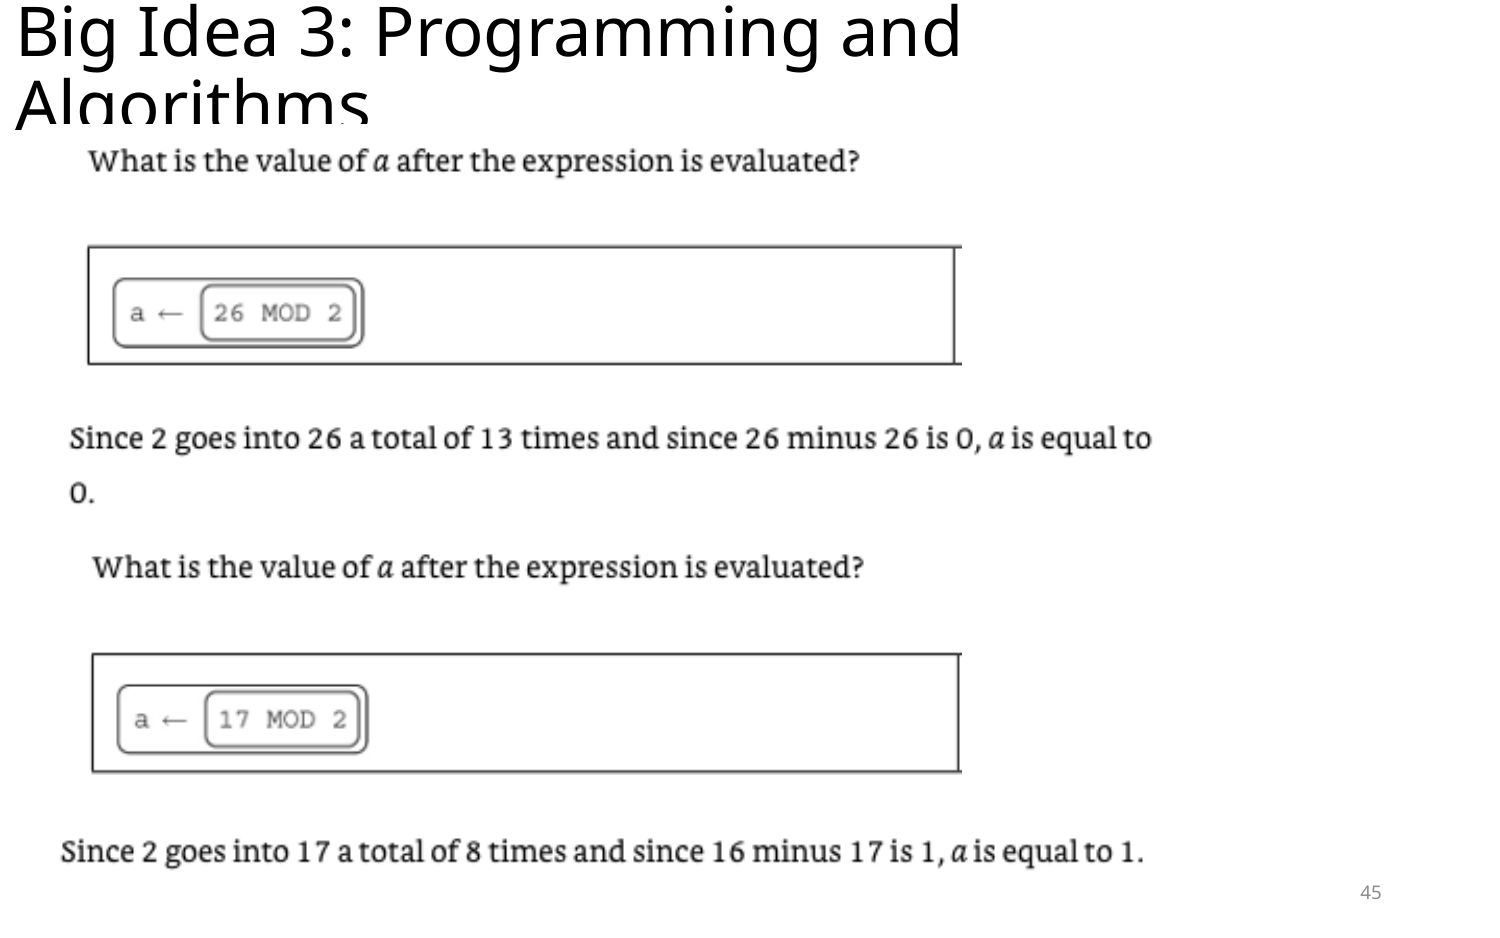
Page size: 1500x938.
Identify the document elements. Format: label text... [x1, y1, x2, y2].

title Big Idea 3: Programming and Algorithms [0, 2, 1294, 141]
picture [36, 530, 1168, 894]
slide_number 45 [1059, 868, 1397, 919]
picture [26, 123, 1219, 518]
